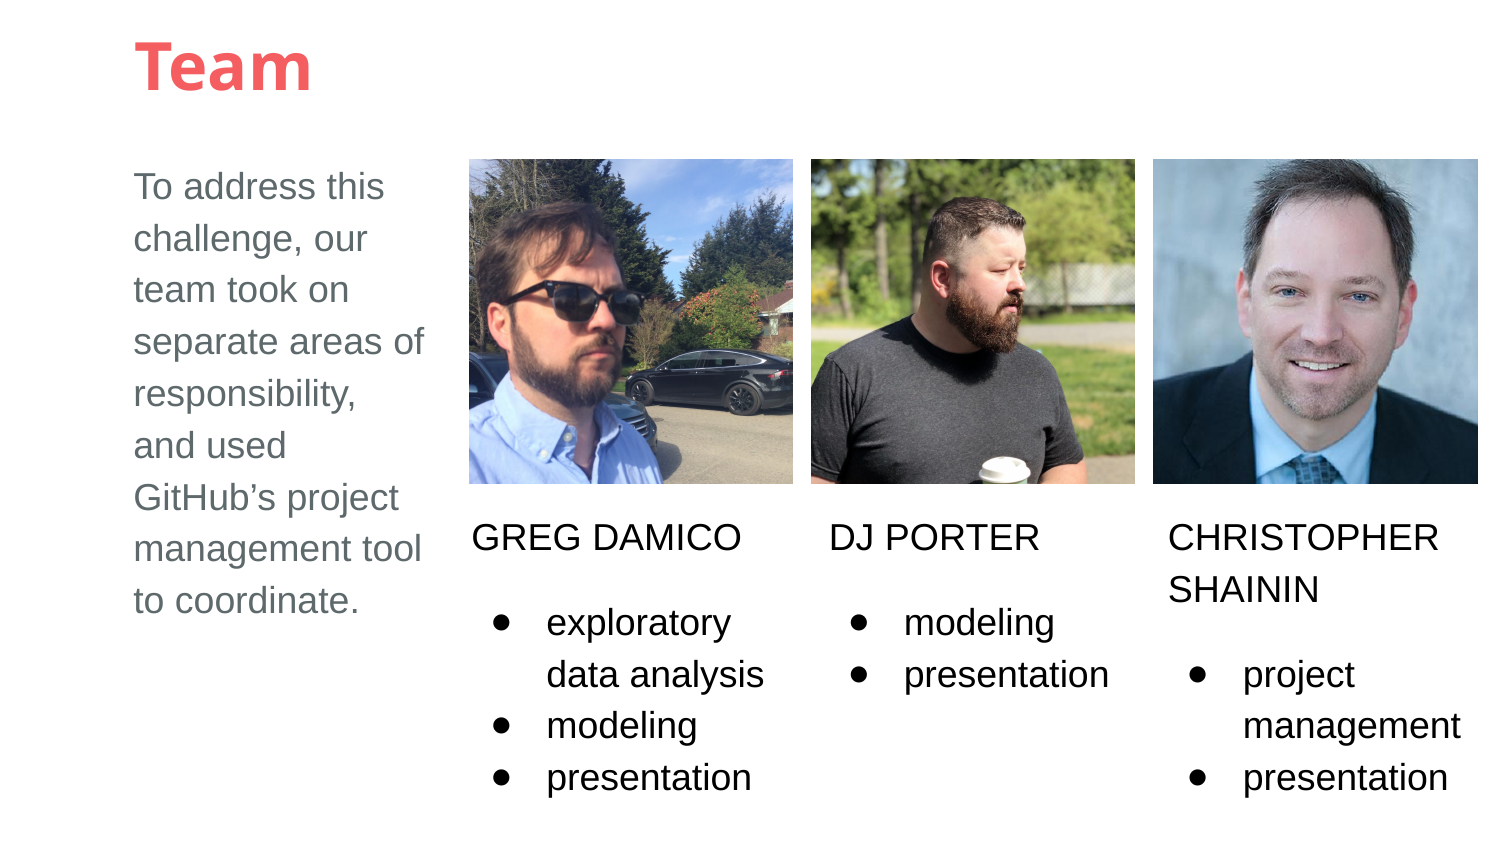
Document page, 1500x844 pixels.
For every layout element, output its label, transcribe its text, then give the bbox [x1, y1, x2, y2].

picture [468, 159, 794, 484]
picture [810, 159, 1136, 484]
text_box CHRISTOPHER SHAININ project management presentation [1152, 491, 1493, 664]
title Team [119, 20, 404, 119]
text_box GREG DAMICO exploratory data analysis modeling presentation [456, 491, 819, 618]
text_box DJ PORTER modeling presentation [819, 491, 1152, 618]
picture [1153, 159, 1478, 484]
list To address this challenge, our team took on separate areas of responsibility, and used GitHub’s project management tool to coordinate. [118, 140, 443, 535]
